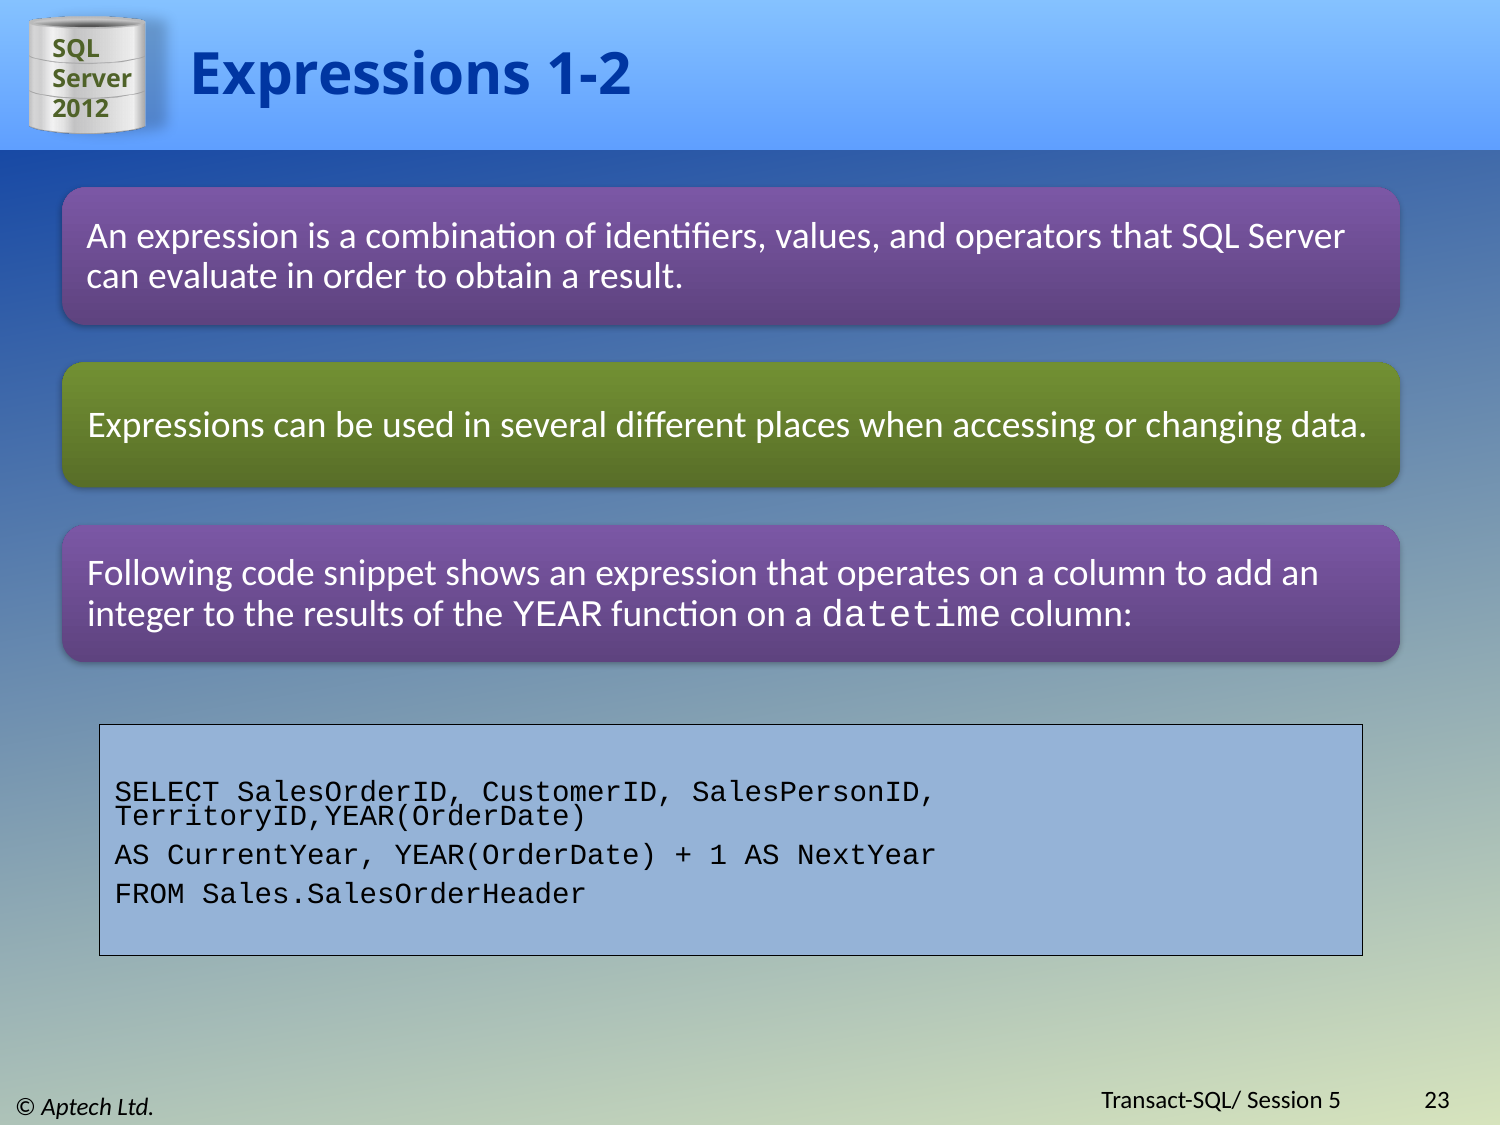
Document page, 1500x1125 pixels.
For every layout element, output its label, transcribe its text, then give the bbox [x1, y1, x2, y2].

picture [24, 0, 150, 150]
text_box SELECT SalesOrderID, CustomerID, SalesPersonID, TerritoryID,YEAR(OrderDate) AS CurrentYear, YEAR(OrderDate) + 1 AS NextYear FROM Sales.SalesOrderHeader [99, 724, 1363, 956]
slide_number 23 [1363, 1084, 1465, 1113]
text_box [62, 362, 1401, 488]
footer Transact-SQL/ Session 5 [375, 1084, 1363, 1113]
title Expressions 1-2 [174, 37, 1426, 106]
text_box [62, 187, 1401, 326]
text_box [62, 524, 1401, 663]
